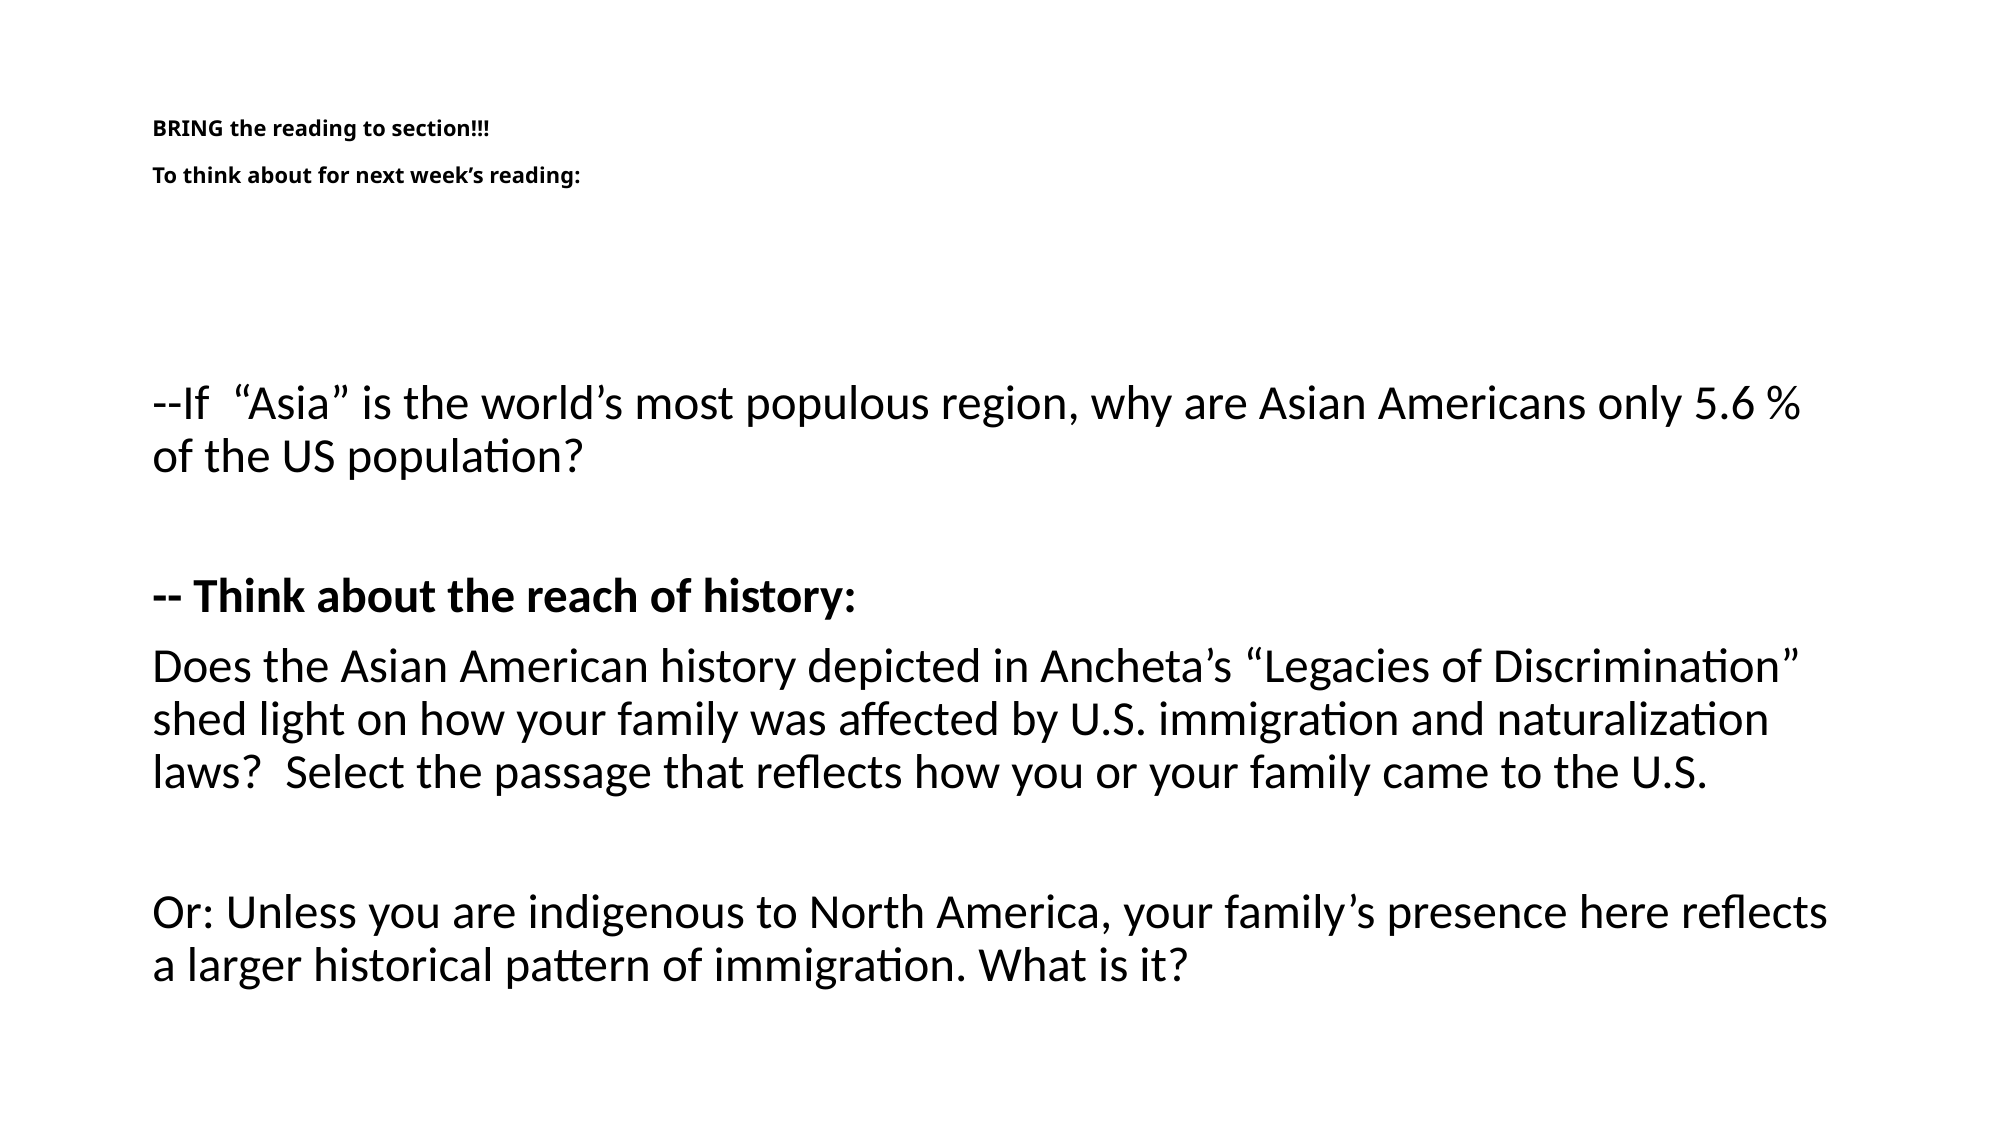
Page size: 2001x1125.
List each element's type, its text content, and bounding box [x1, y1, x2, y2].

list --If “Asia” is the world’s most populous region, why are Asian Americans only 5.6 % of the US population? -- Think about the reach of history: Does the Asian American history depicted in Ancheta’s “Legacies of Discrimination” shed light on how your family was affected by U.S. immigration and naturalization laws? Select the passage that reflects how you or your family came to the U.S. Or: Unless you are indigenous to North America, your family’s presence here reflects a larger historical pattern of immigration. What is it? [137, 299, 1863, 1014]
title BRING the reading to section!!! To think about for next week’s reading: [137, 59, 1845, 225]
